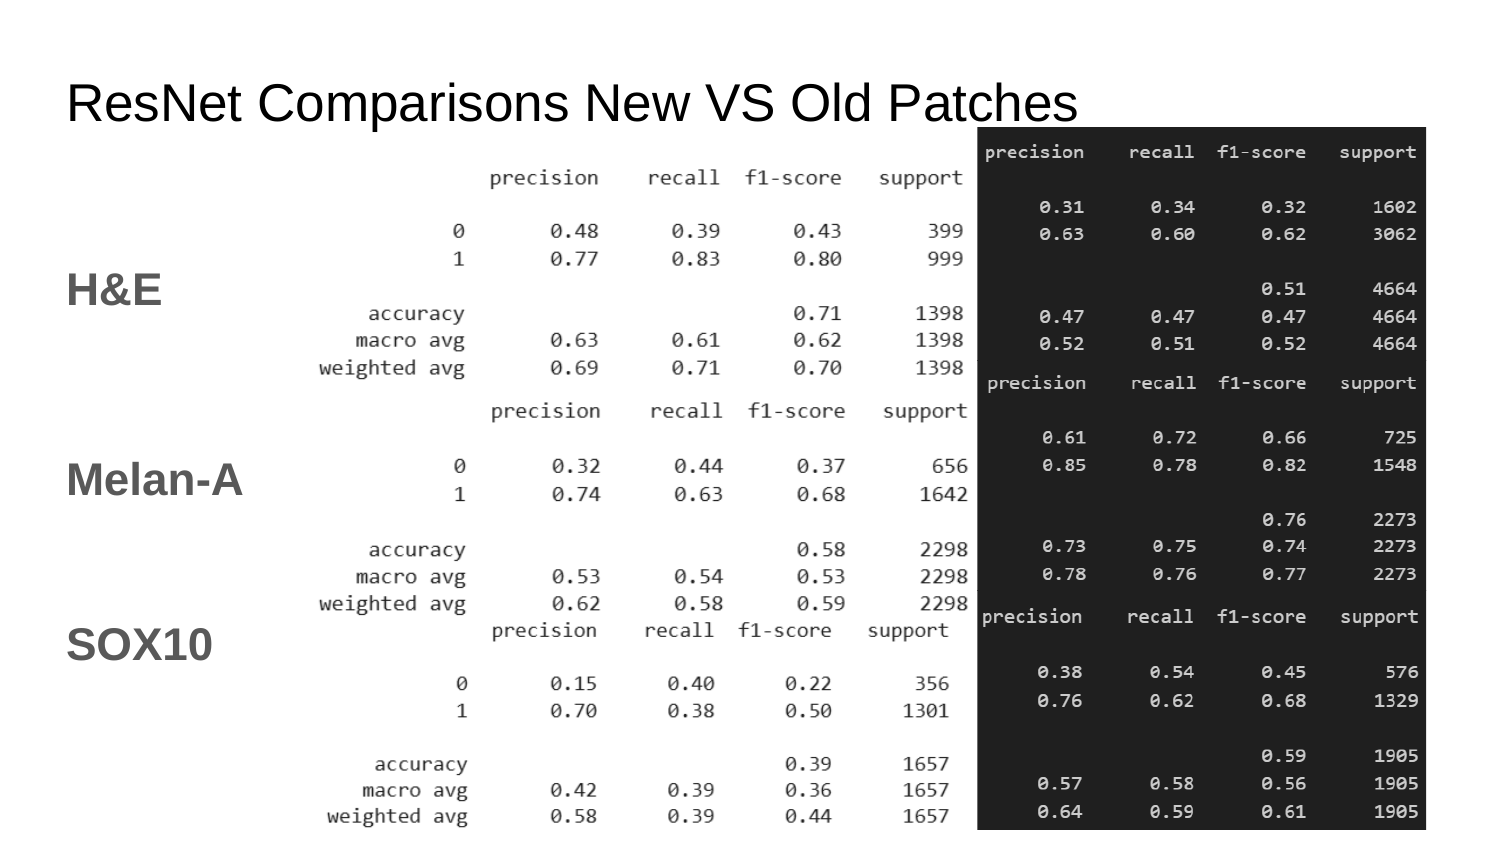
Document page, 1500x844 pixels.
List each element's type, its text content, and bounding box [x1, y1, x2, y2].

text_box H&E Melan-A SOX10 [51, 236, 272, 755]
title ResNet Comparisons New VS Old Patches [51, 53, 1449, 148]
picture [310, 127, 1427, 842]
